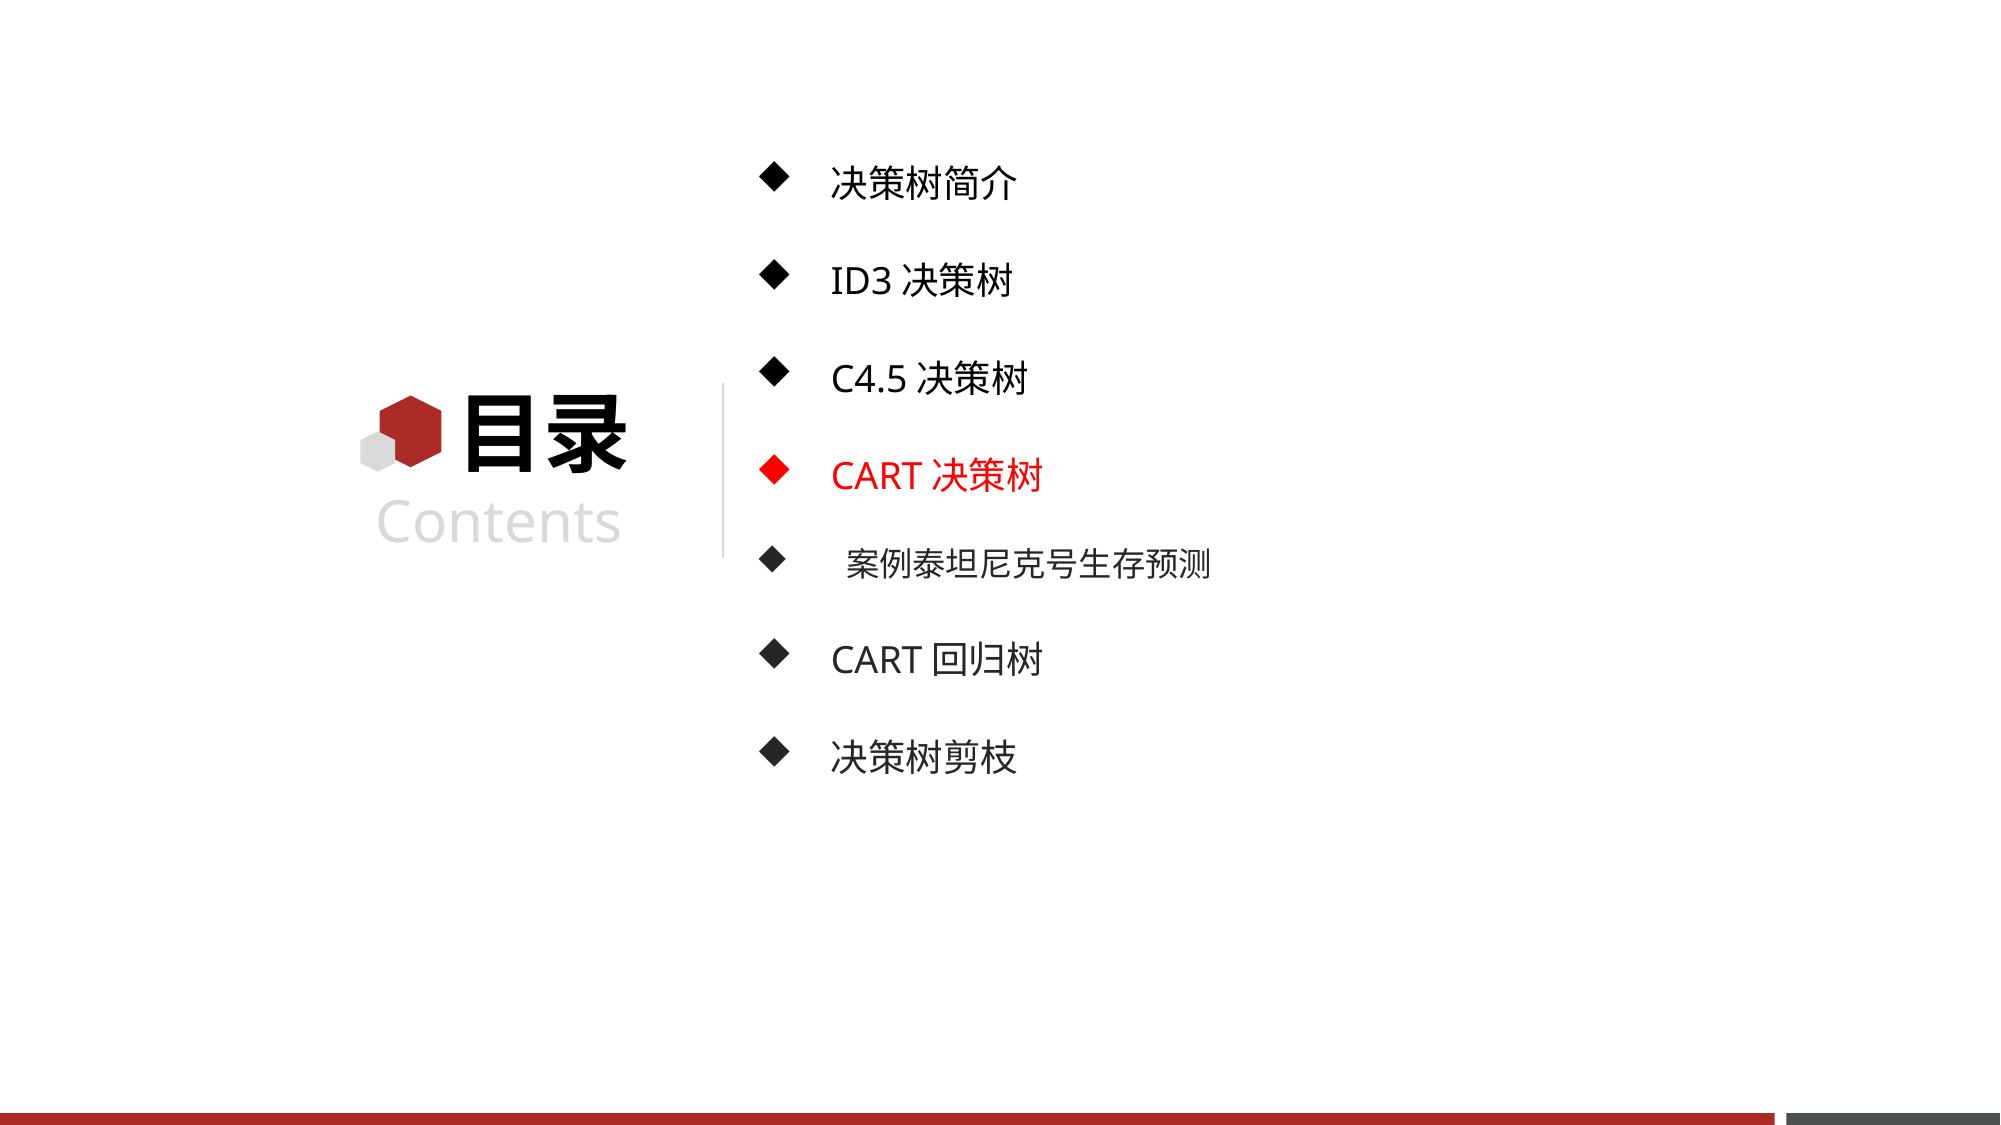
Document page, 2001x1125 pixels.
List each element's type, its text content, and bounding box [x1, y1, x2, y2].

list 决策树简介 ID3决策树 C4.5决策树 CART决策树 案例泰坦尼克号生存预测 CART回归树 决策树剪枝 [741, 107, 1808, 925]
